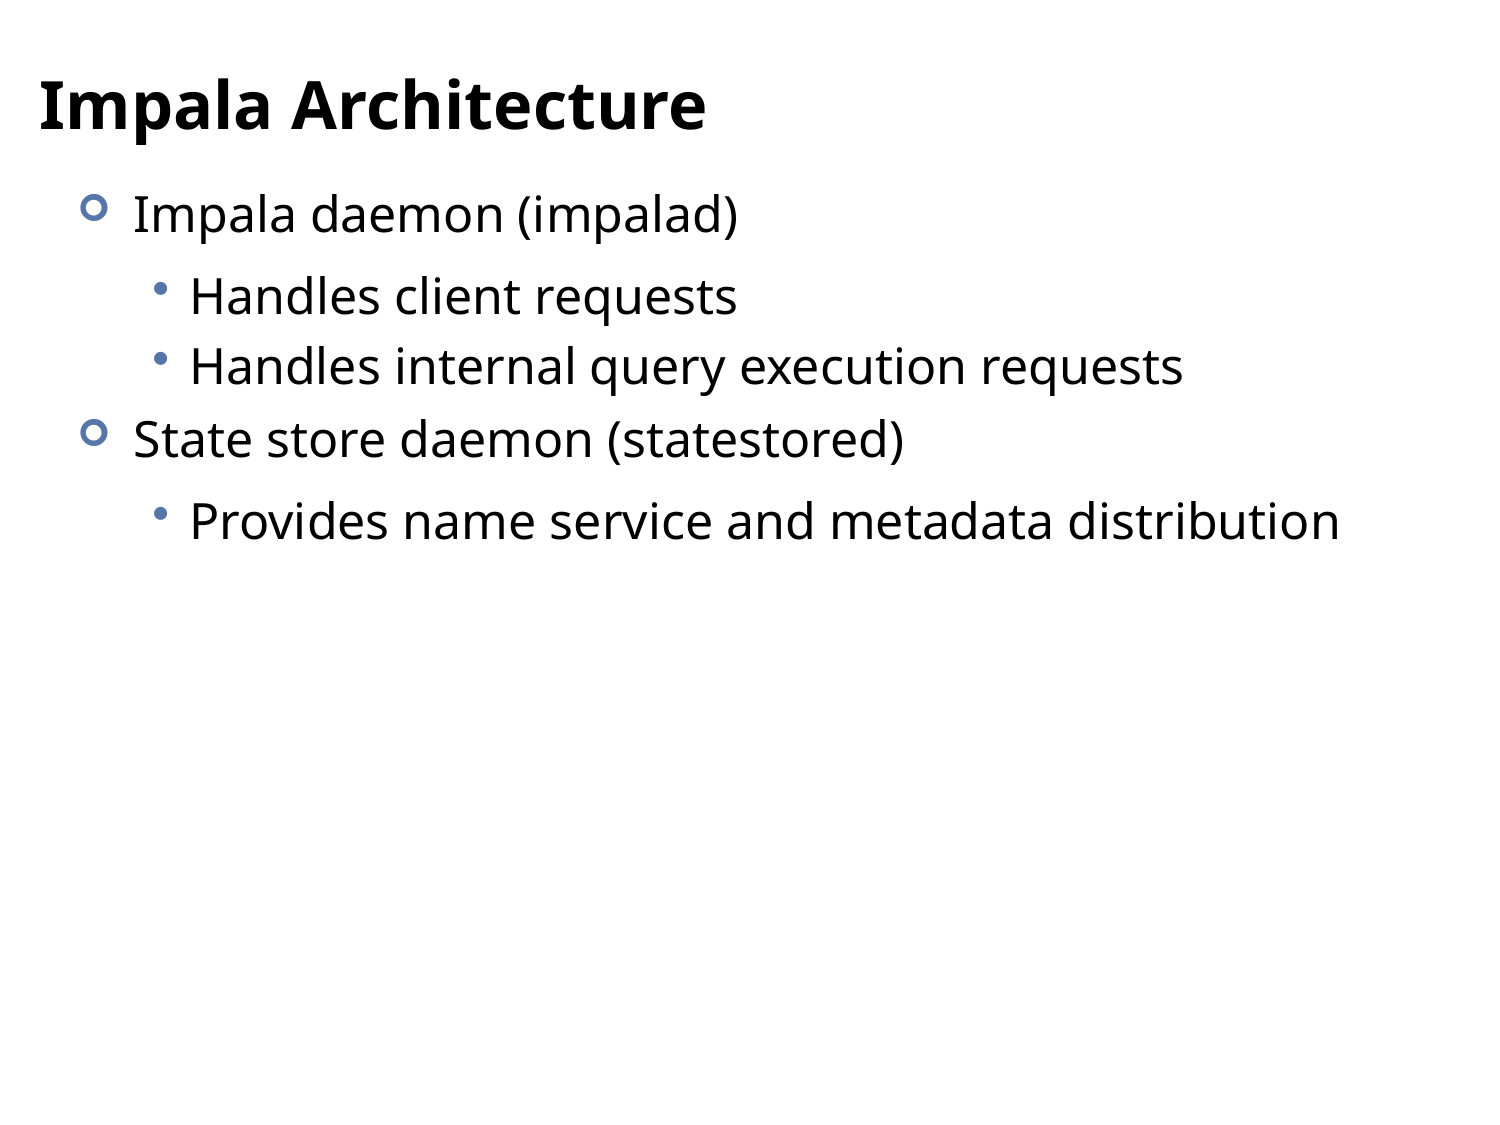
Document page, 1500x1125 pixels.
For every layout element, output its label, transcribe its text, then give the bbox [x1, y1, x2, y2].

title Impala Architecture [24, 18, 1451, 188]
list Impala daemon (impalad) Handles client requests Handles internal query execution requests State store daemon (statestored) Provides name service and metadata distribution [62, 174, 1451, 1013]
